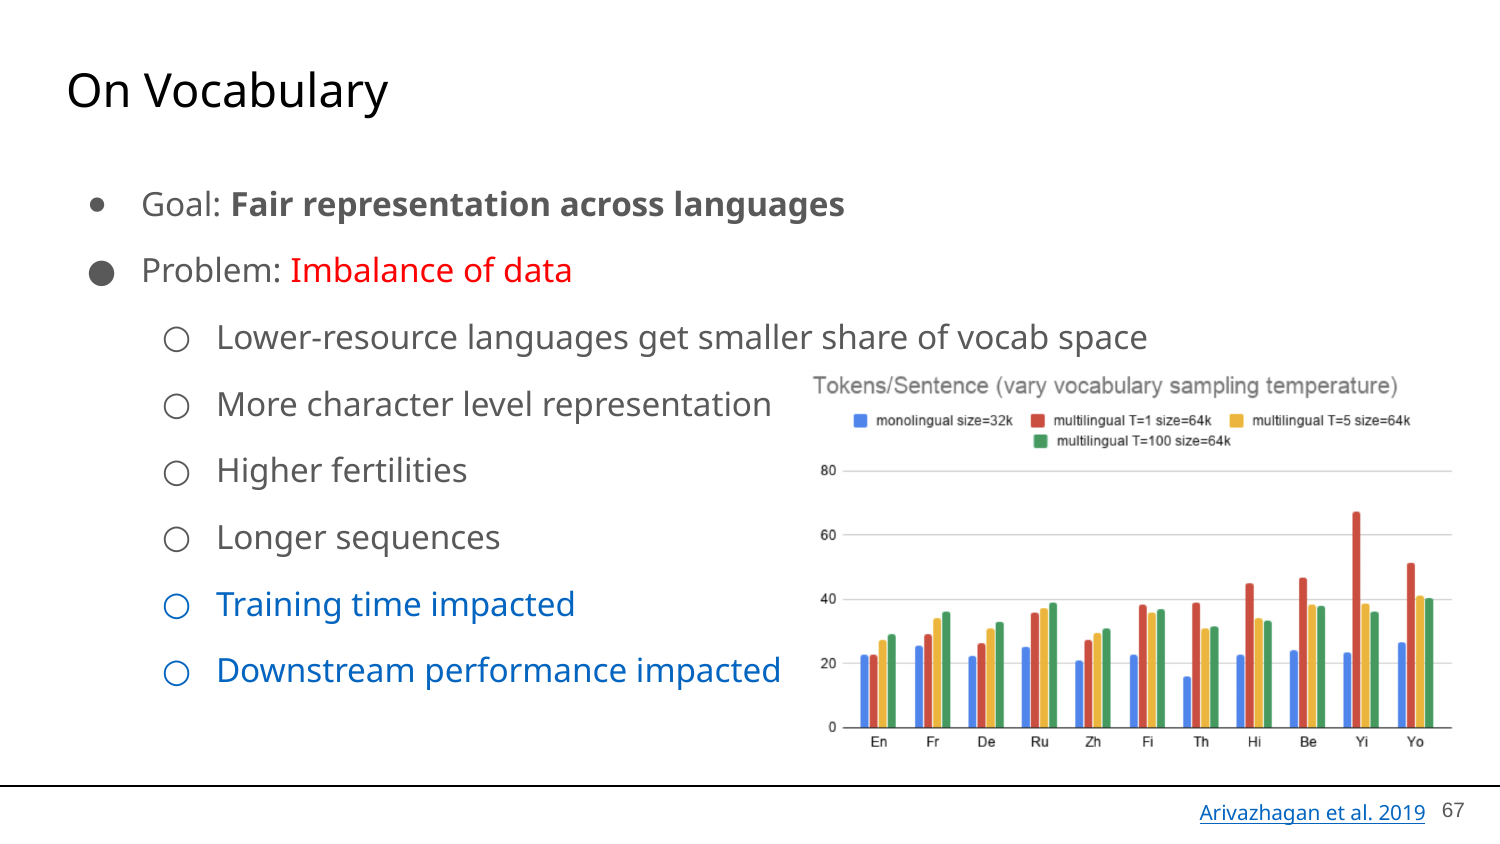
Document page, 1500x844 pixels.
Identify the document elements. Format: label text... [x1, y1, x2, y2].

text_box System 1 [1389, 780, 1480, 785]
title On Vocabulary [51, 45, 1449, 140]
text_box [0, 785, 1500, 842]
list Goal: Fair representation across languages Problem: Imbalance of data Lower-resource languages get smaller share of vocab space More character level representation Higher fertilities Longer sequences Training time impacted Downstream performance impacted [51, 161, 1449, 723]
picture [801, 360, 1480, 777]
